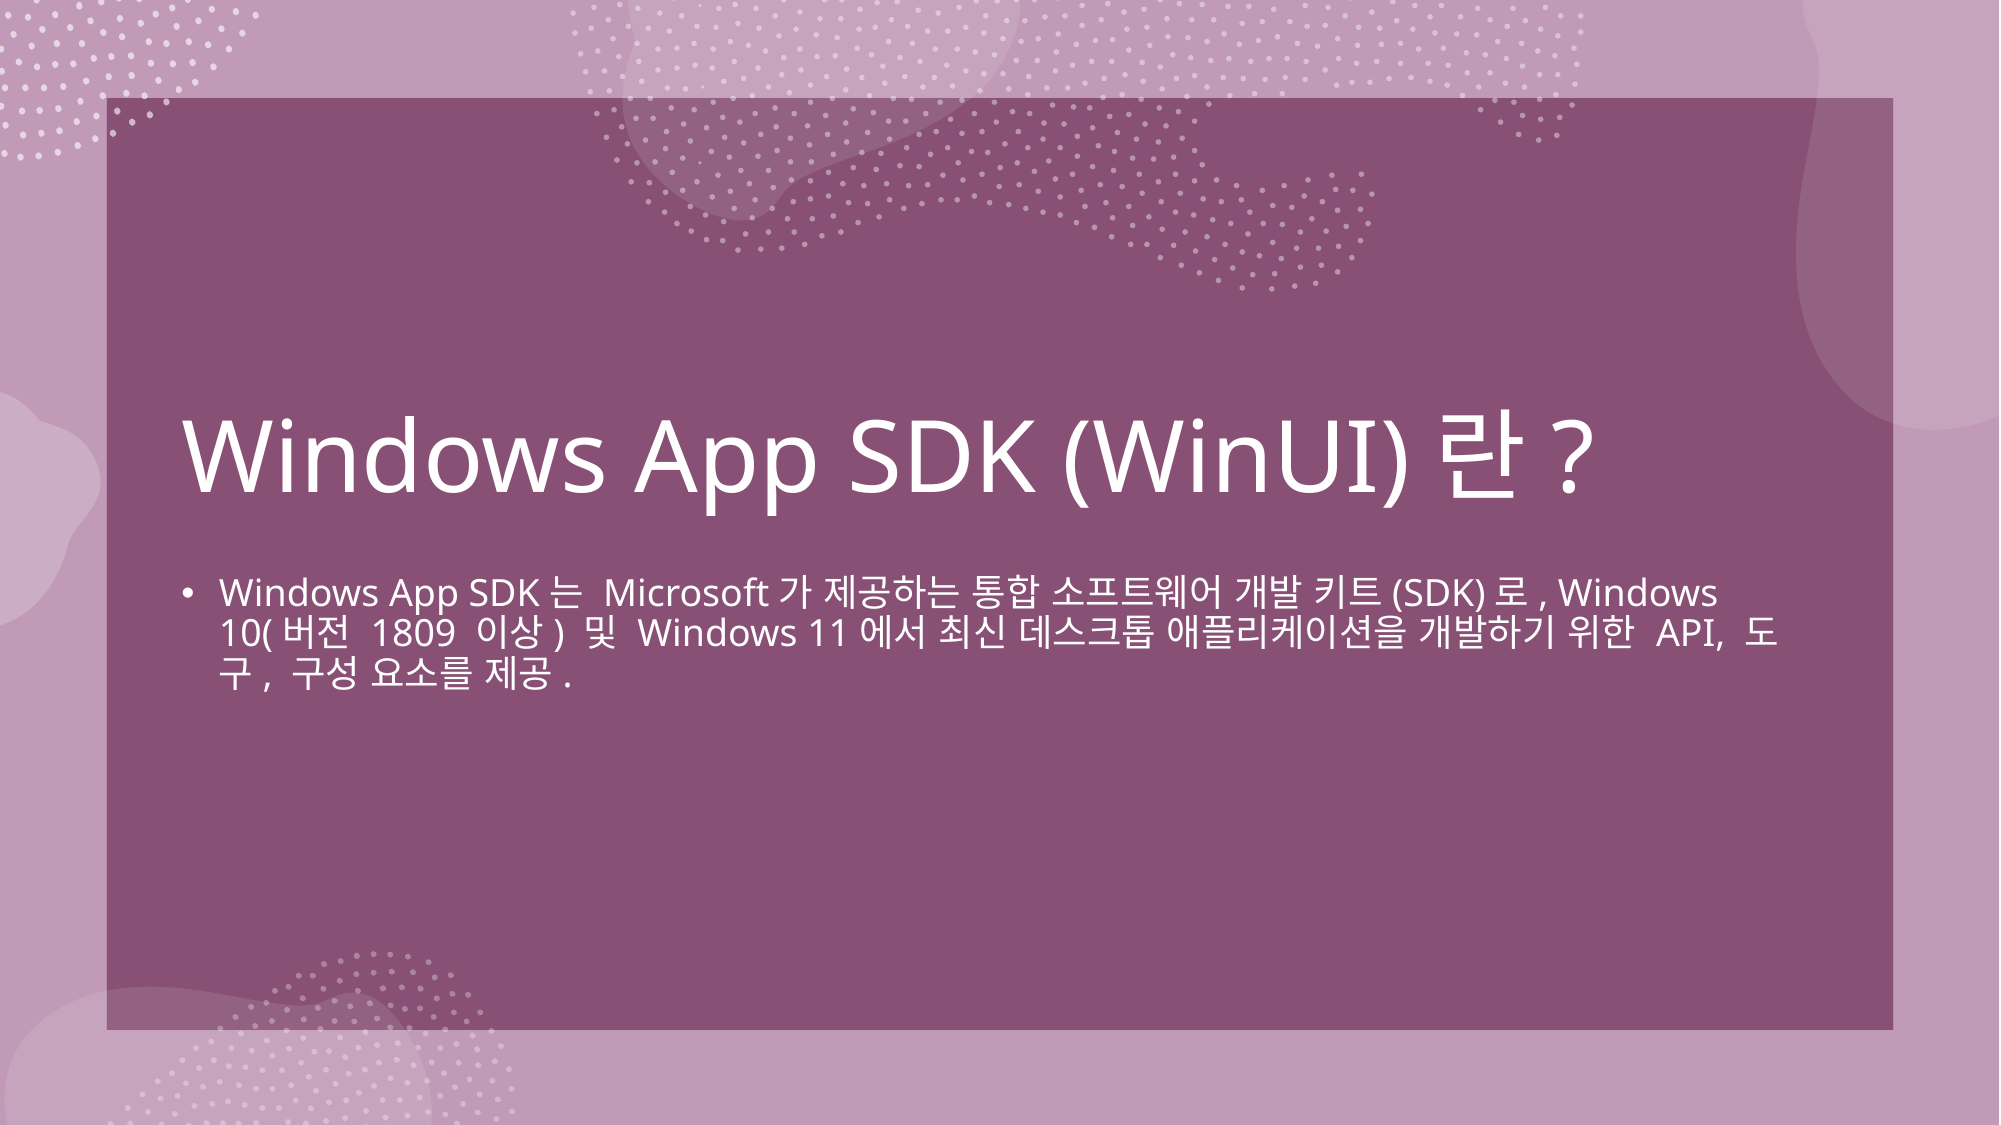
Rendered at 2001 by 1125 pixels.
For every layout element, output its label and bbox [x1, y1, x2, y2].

text_box [0, 0, 2000, 1125]
